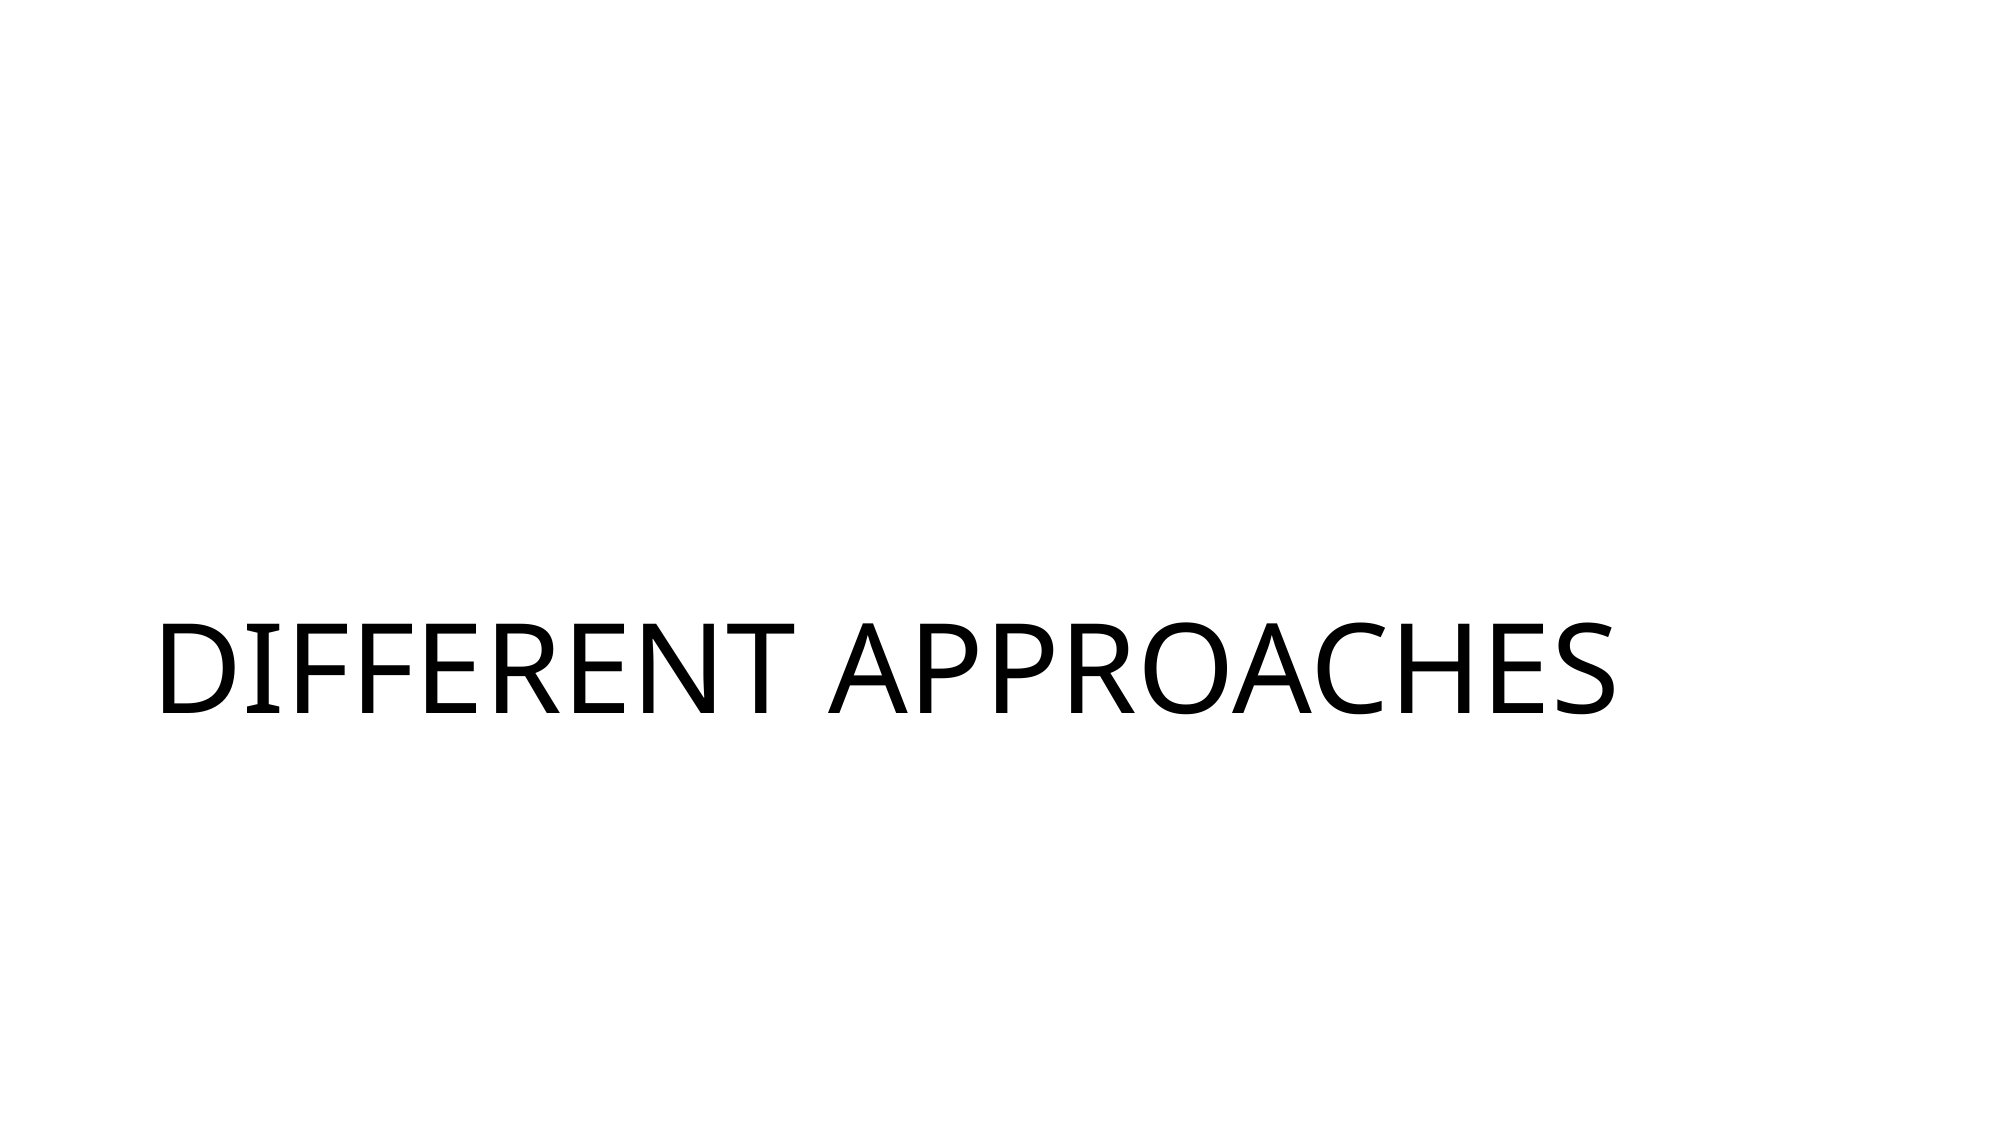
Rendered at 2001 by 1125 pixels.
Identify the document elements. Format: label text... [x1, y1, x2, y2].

title DIFFERENT APPROACHES [136, 280, 1862, 749]
